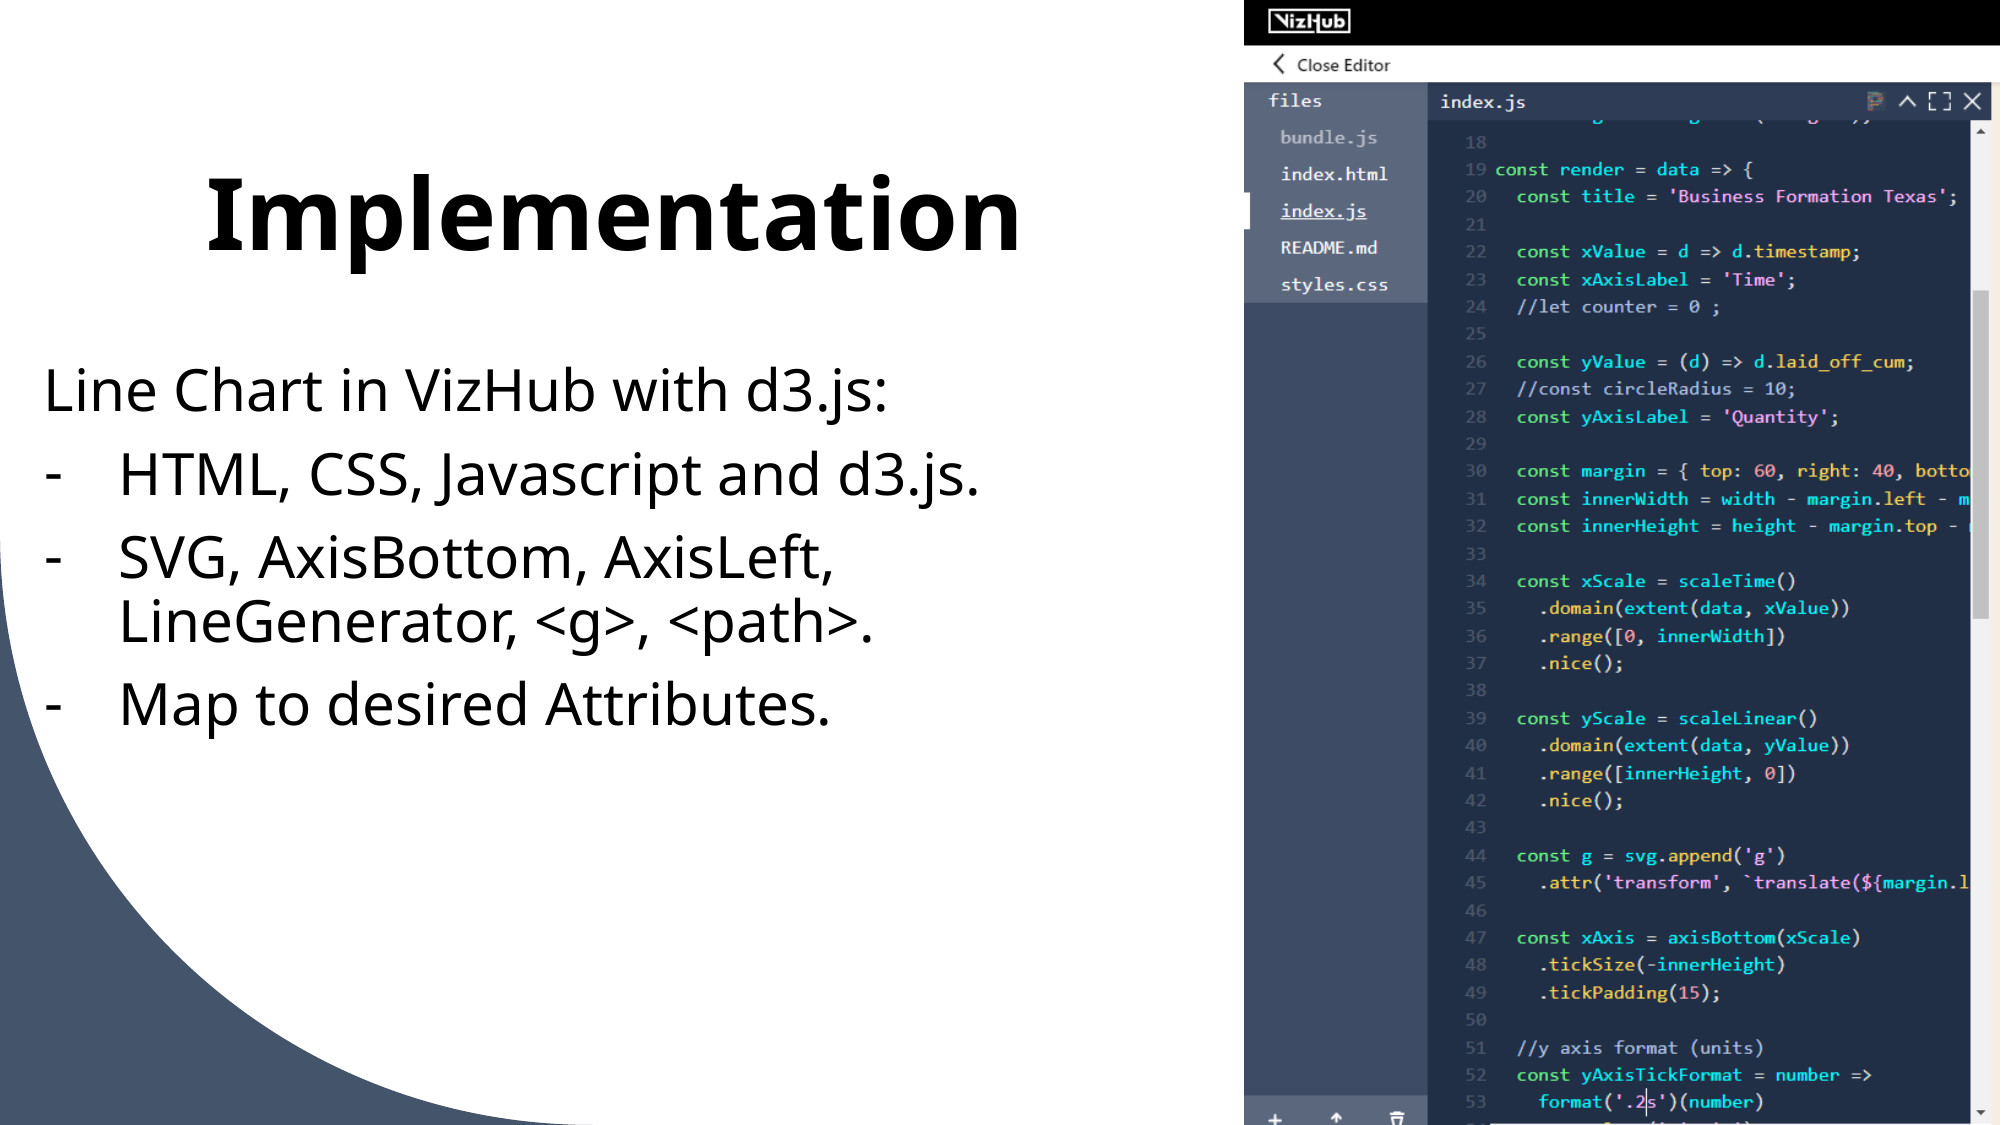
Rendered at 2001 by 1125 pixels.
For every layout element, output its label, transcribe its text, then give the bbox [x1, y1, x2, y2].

list Line Chart in VizHub with d3.js: HTML, CSS, Javascript and d3.js. SVG, AxisBottom, AxisLeft, LineGenerator, <g>, <path>. Map to desired Attributes. [28, 353, 1093, 906]
title Implementation [191, 62, 1244, 280]
picture [1244, 0, 2000, 1125]
